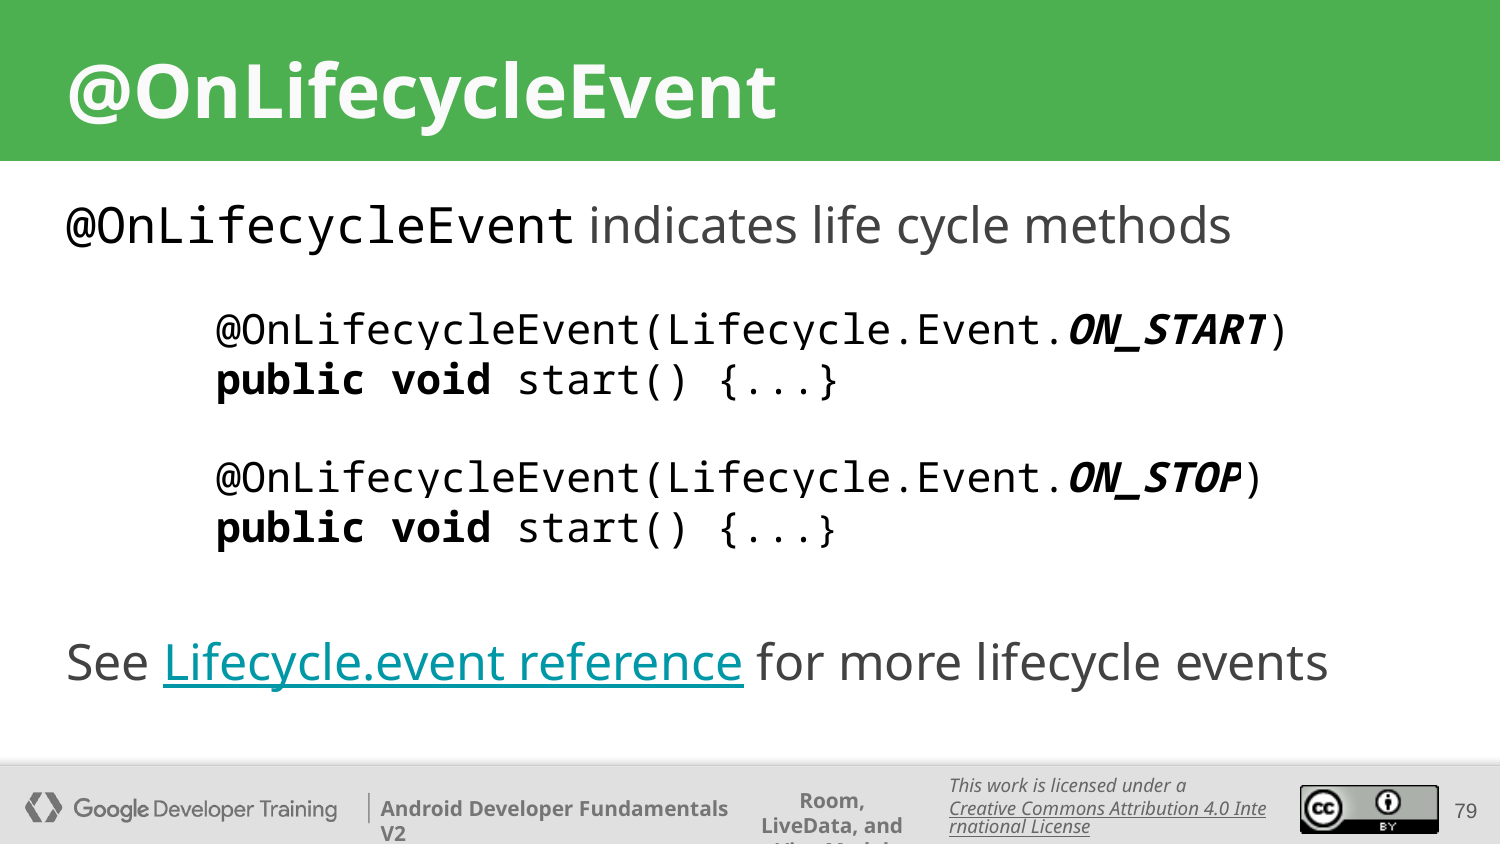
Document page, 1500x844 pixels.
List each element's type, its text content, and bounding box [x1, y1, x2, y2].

picture [0, 161, 1500, 844]
slide_number ‹#› [1402, 777, 1493, 842]
list @OnLifecycleEvent indicates life cycle methods @OnLifecycleEvent(Lifecycle.Event.ON_START) public void start() {...} @OnLifecycleEvent(Lifecycle.Event.ON_STOP) public void start() {...} See Lifecycle.event reference for more lifecycle events [51, 169, 1480, 735]
title @OnLifecycleEvent [51, 28, 1449, 122]
